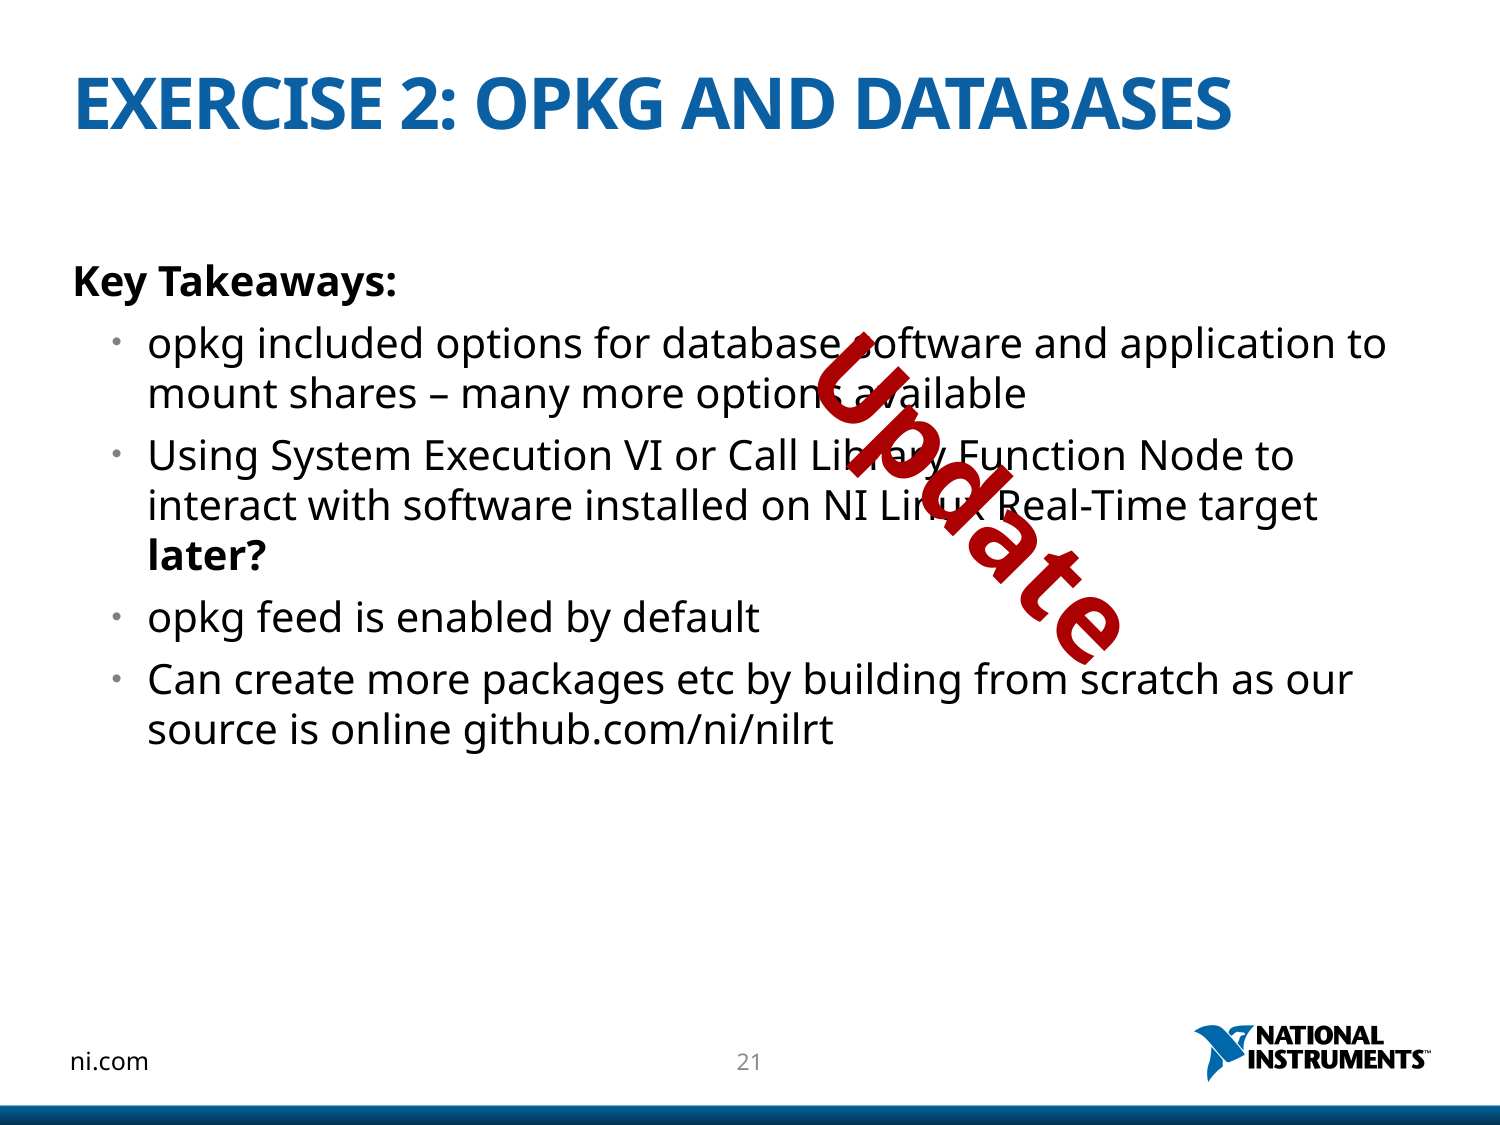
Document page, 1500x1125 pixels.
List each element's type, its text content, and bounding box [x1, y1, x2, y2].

text_box Key Takeaways: opkg included options for database software and application to mount shares – many more options available Using System Execution VI or Call Library Function Node to interact with software installed on NI Linux Real-Time target later? opkg feed is enabled by default Can create more packages etc by building from scratch as our source is online github.com/ni/nilrt [57, 247, 1418, 996]
picture [0, 0, 1500, 1125]
text_box Update [768, 286, 1185, 706]
title Exercise 2: opkg and databases [57, 50, 1500, 153]
